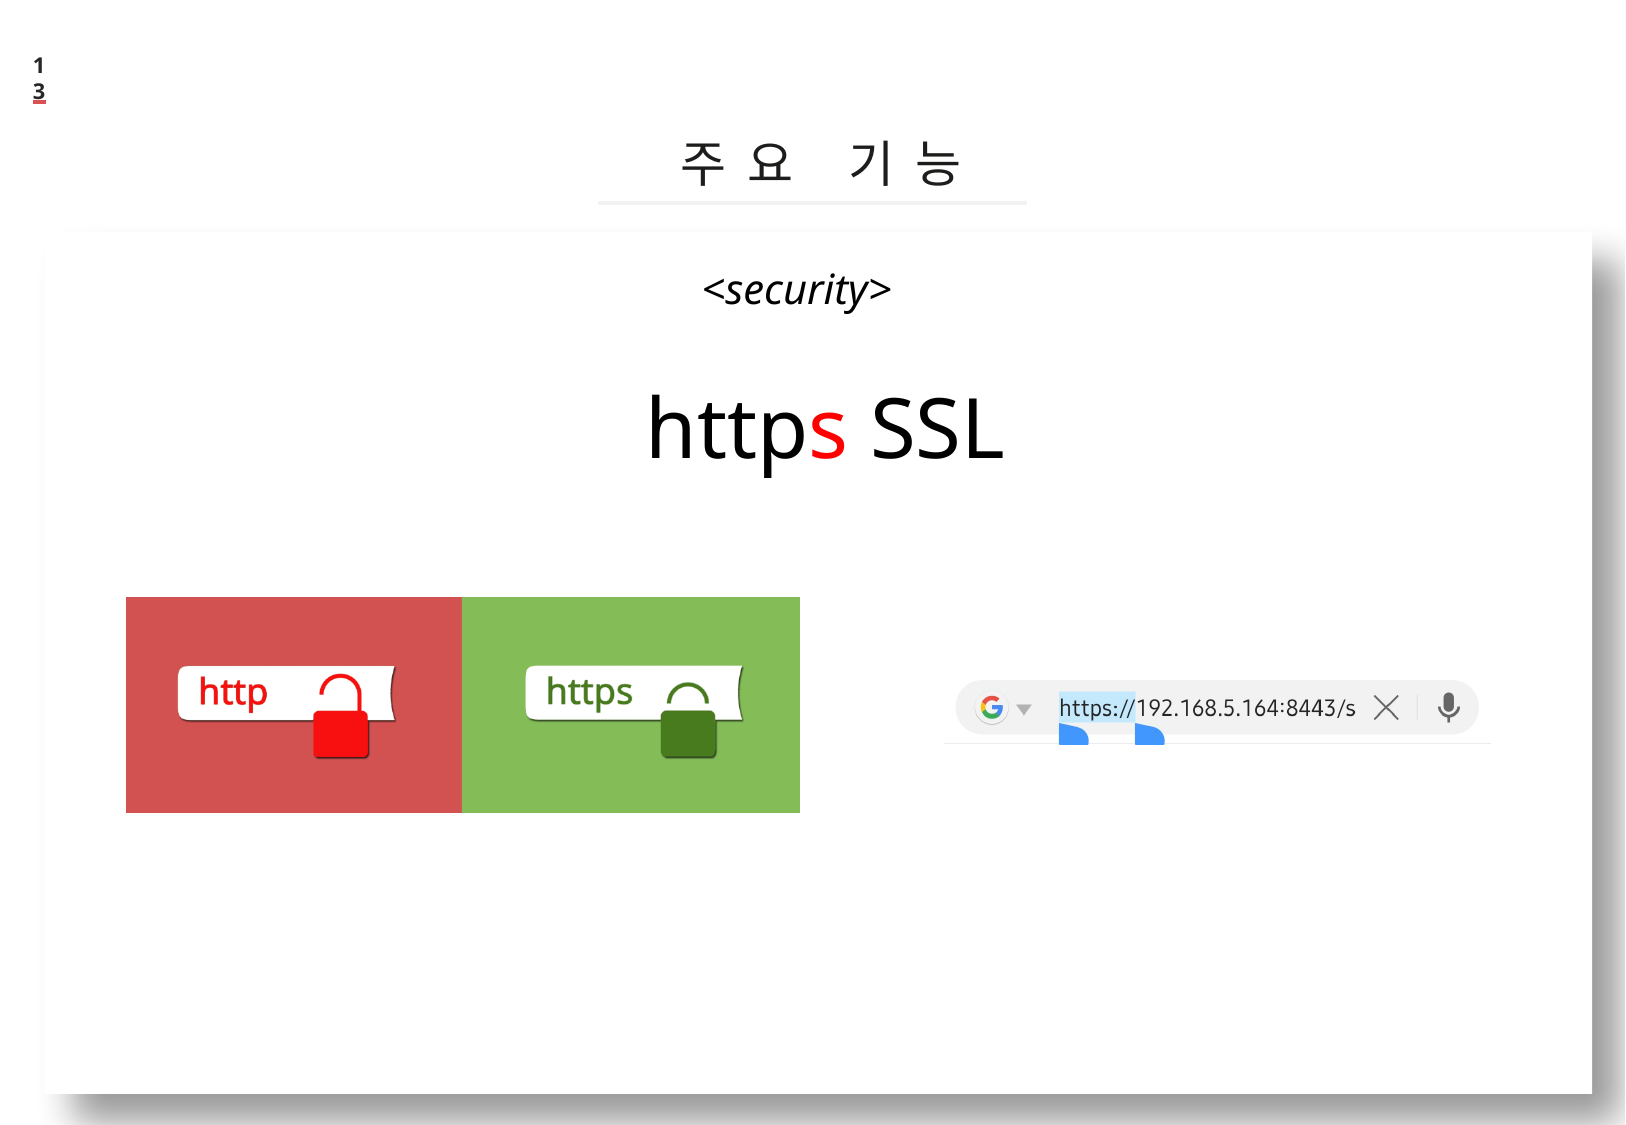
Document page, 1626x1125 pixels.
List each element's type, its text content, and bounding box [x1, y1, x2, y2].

text_box 13 [32, 42, 57, 114]
picture [943, 670, 1492, 745]
text_box https SSL [630, 367, 1021, 483]
text_box [43, 230, 1594, 1096]
text_box 주요 기능 [225, 134, 1417, 192]
text_box <security> [686, 255, 946, 321]
picture [126, 597, 800, 814]
